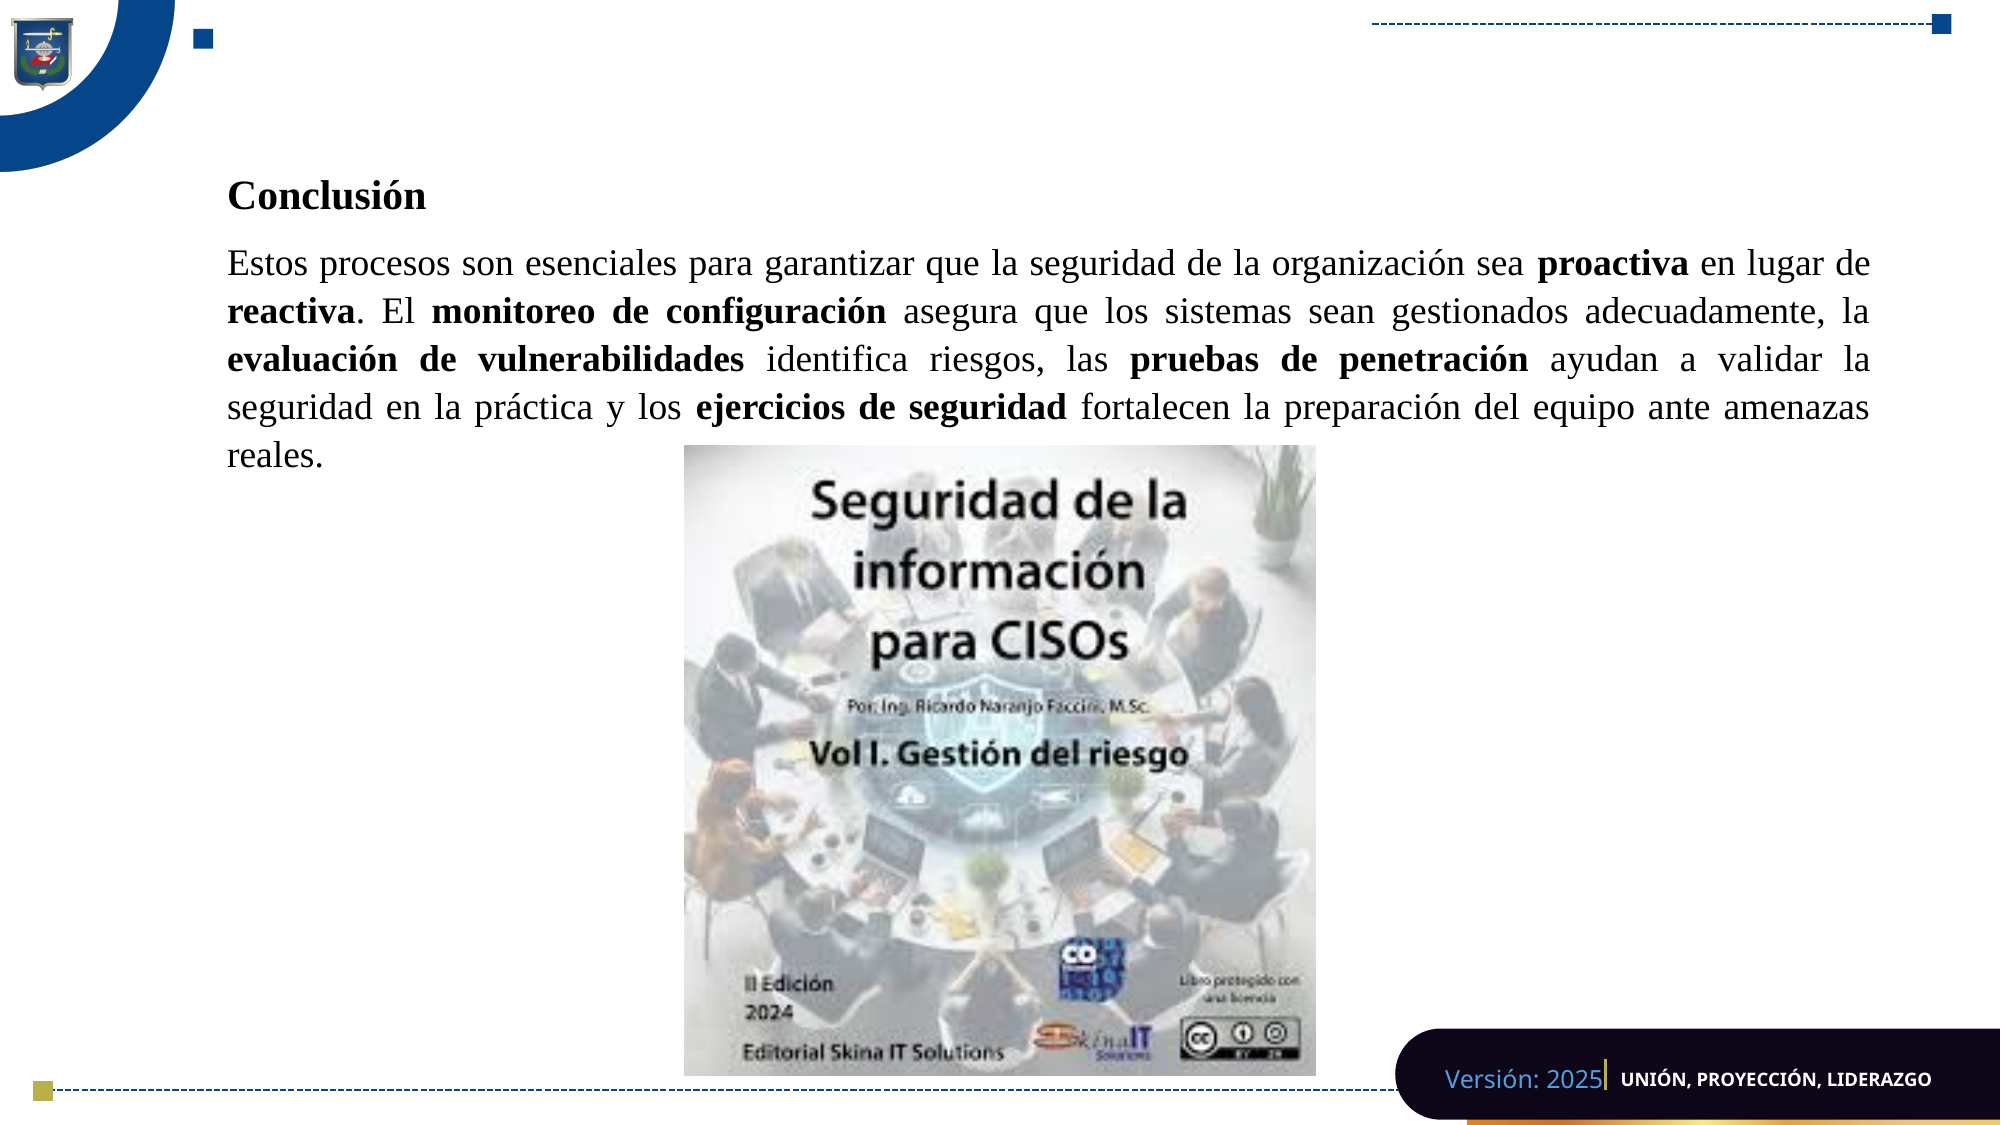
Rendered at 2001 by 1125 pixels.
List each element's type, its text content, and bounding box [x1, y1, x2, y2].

picture [684, 445, 1316, 1077]
picture [0, 0, 175, 172]
text_box Conclusión Estos procesos son esenciales para garantizar que la seguridad de la organización sea proactiva en lugar de reactiva. El monitoreo de configuración asegura que los sistemas sean gestionados adecuadamente, la evaluación de vulnerabilidades identifica riesgos, las pruebas de penetración ayudan a validar la seguridad en la práctica y los ejercicios de seguridad fortalecen la preparación del equipo ante amenazas reales. [212, 157, 1886, 483]
picture [1467, 1120, 2000, 1125]
